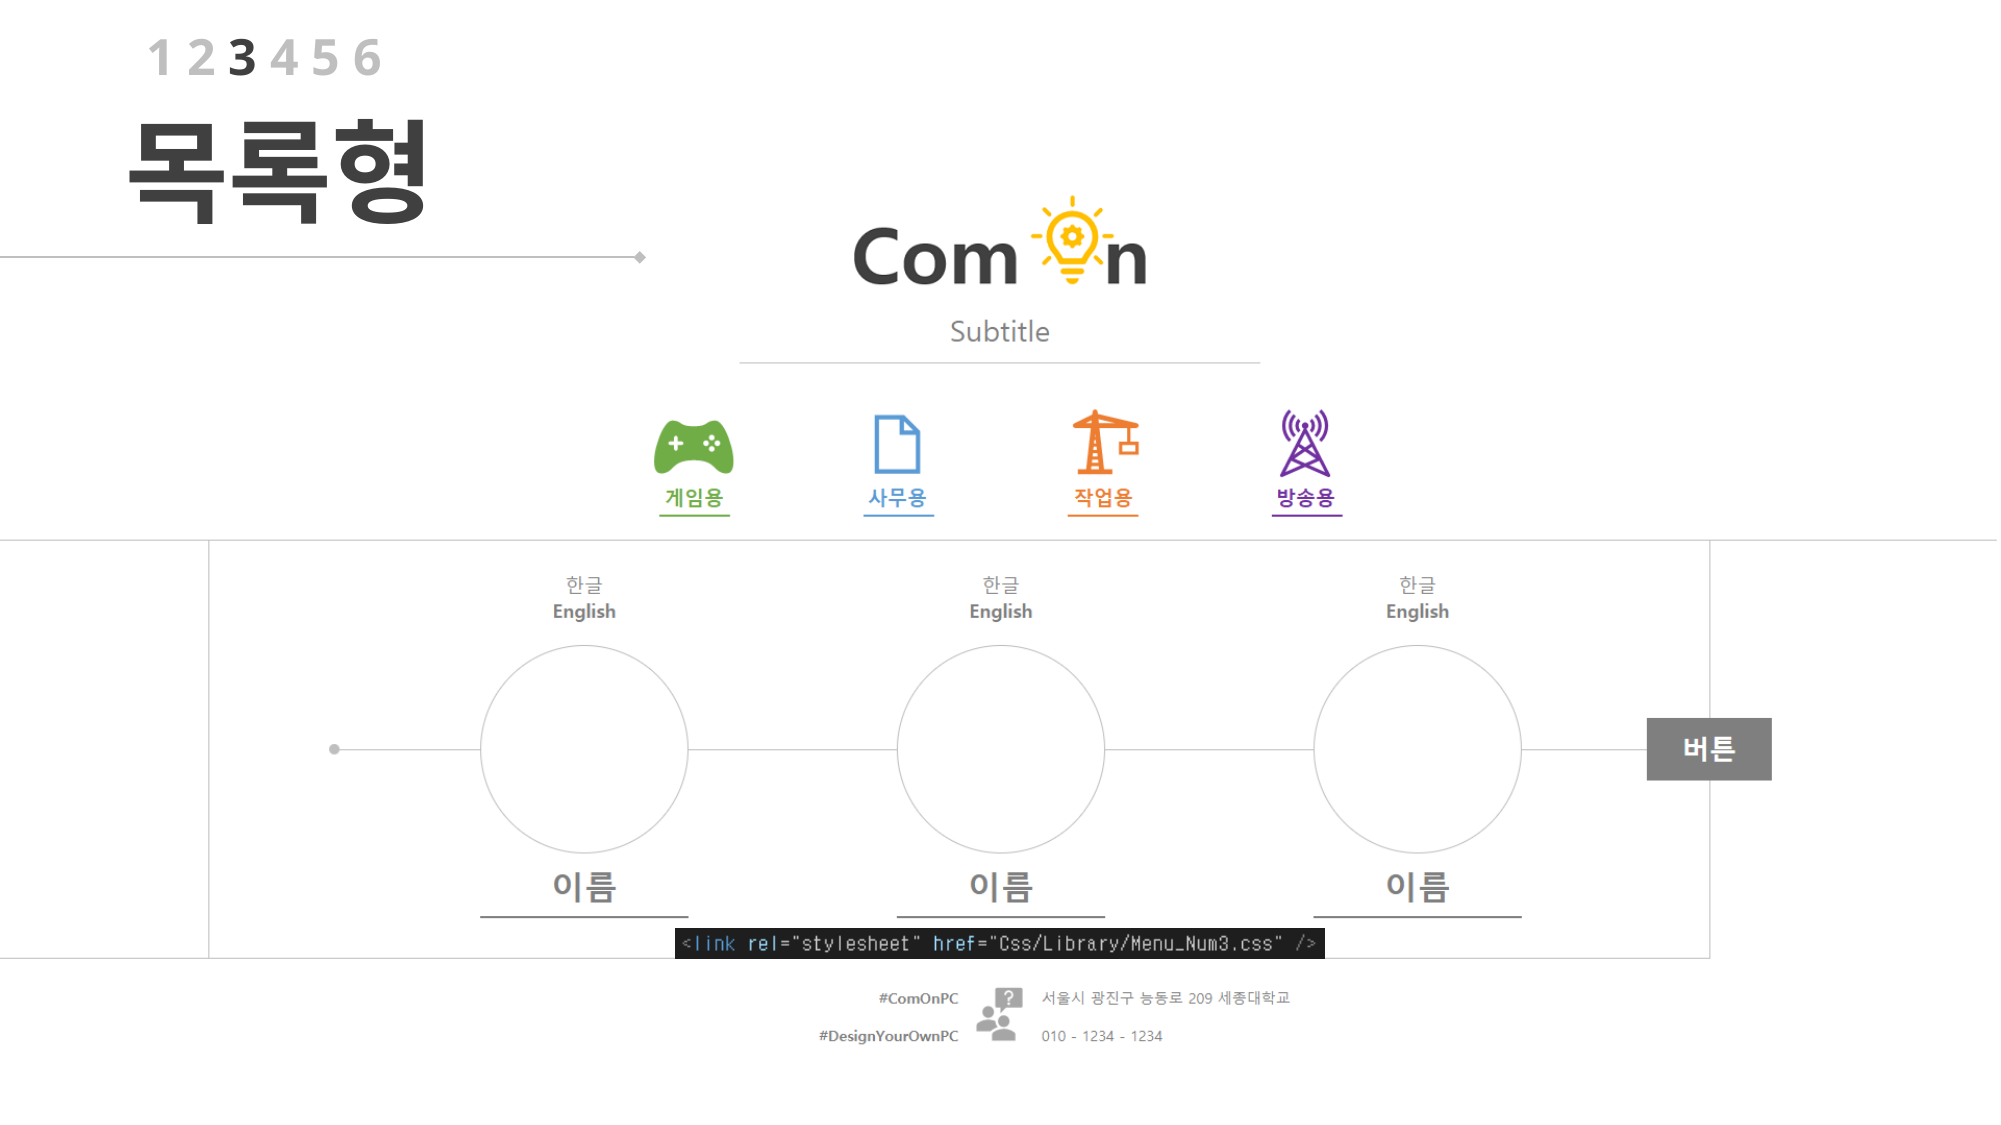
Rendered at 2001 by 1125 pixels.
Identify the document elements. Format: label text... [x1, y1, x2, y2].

picture [0, 181, 2000, 1085]
text_box 목록형 [110, 94, 617, 181]
text_box 1 2 3 4 5 6 [110, 18, 418, 94]
